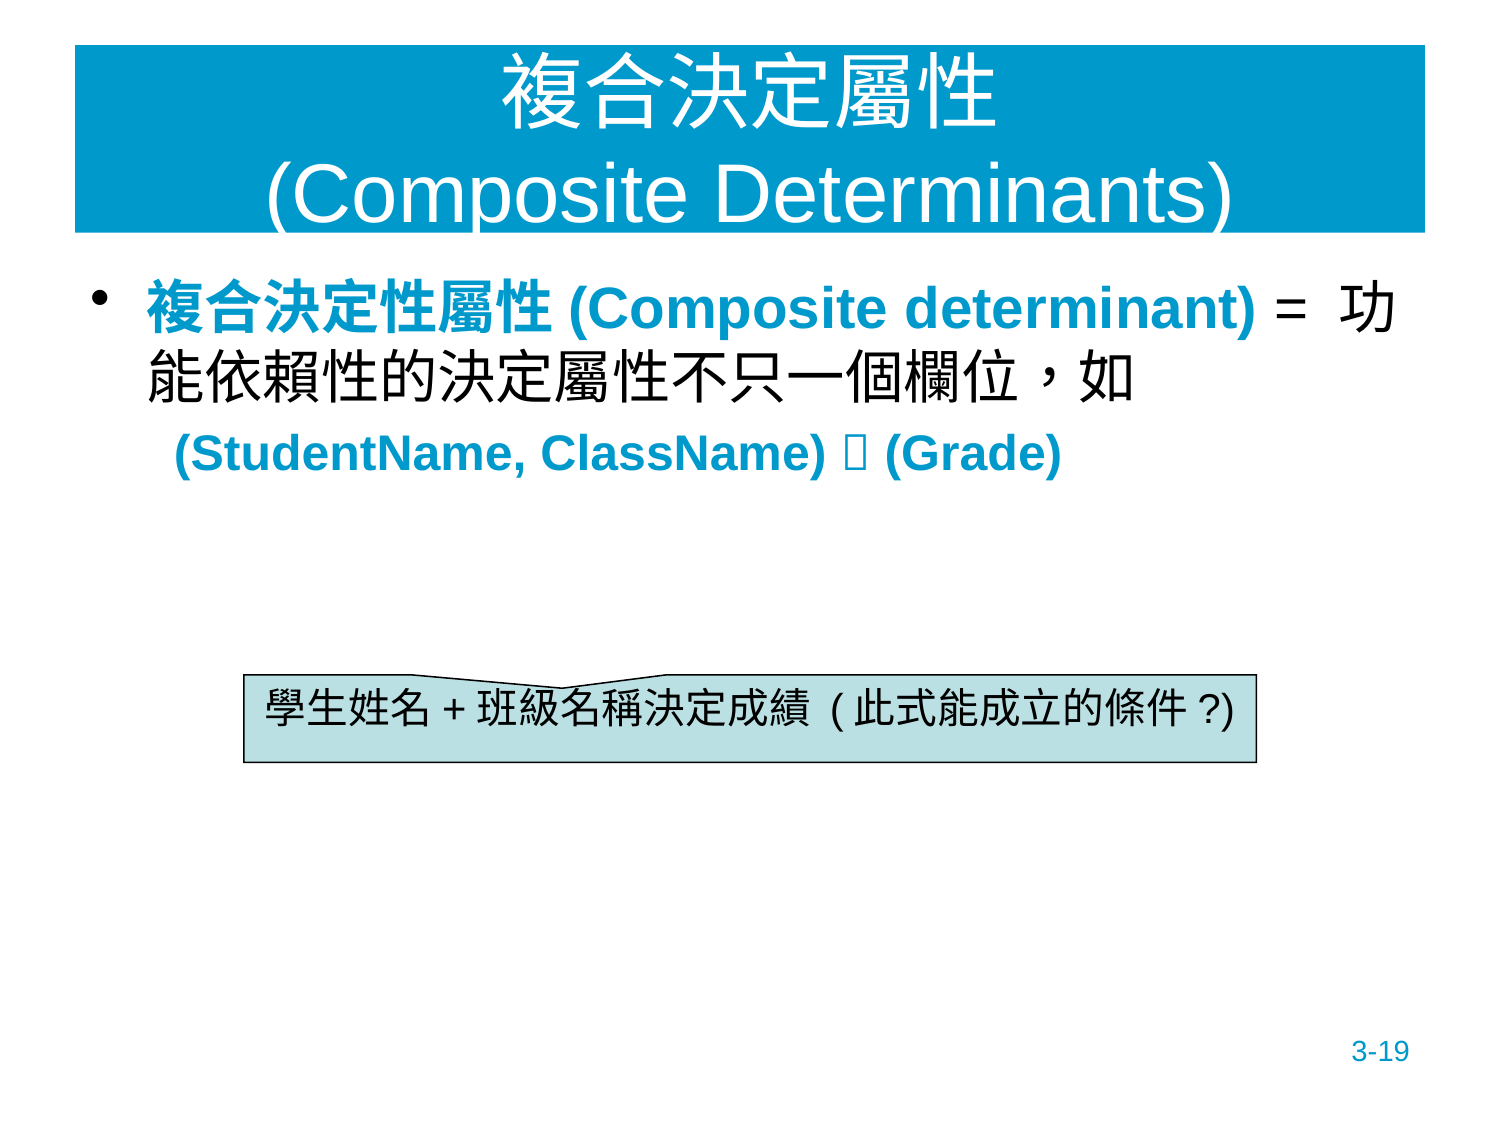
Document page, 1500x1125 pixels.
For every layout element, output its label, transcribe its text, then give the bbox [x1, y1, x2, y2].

text_box 學生姓名+班級名稱決定成績 (此式能成立的條件?) [243, 674, 1257, 763]
list 複合決定性屬性(Composite determinant) = 功能依賴性的決定屬性不只一個欄位，如 (StudentName, ClassName)  (Grade) [75, 262, 1425, 1005]
slide_number 3-19 [1074, 1024, 1426, 1104]
title 複合決定屬性 (Composite Determinants) [75, 45, 1425, 233]
